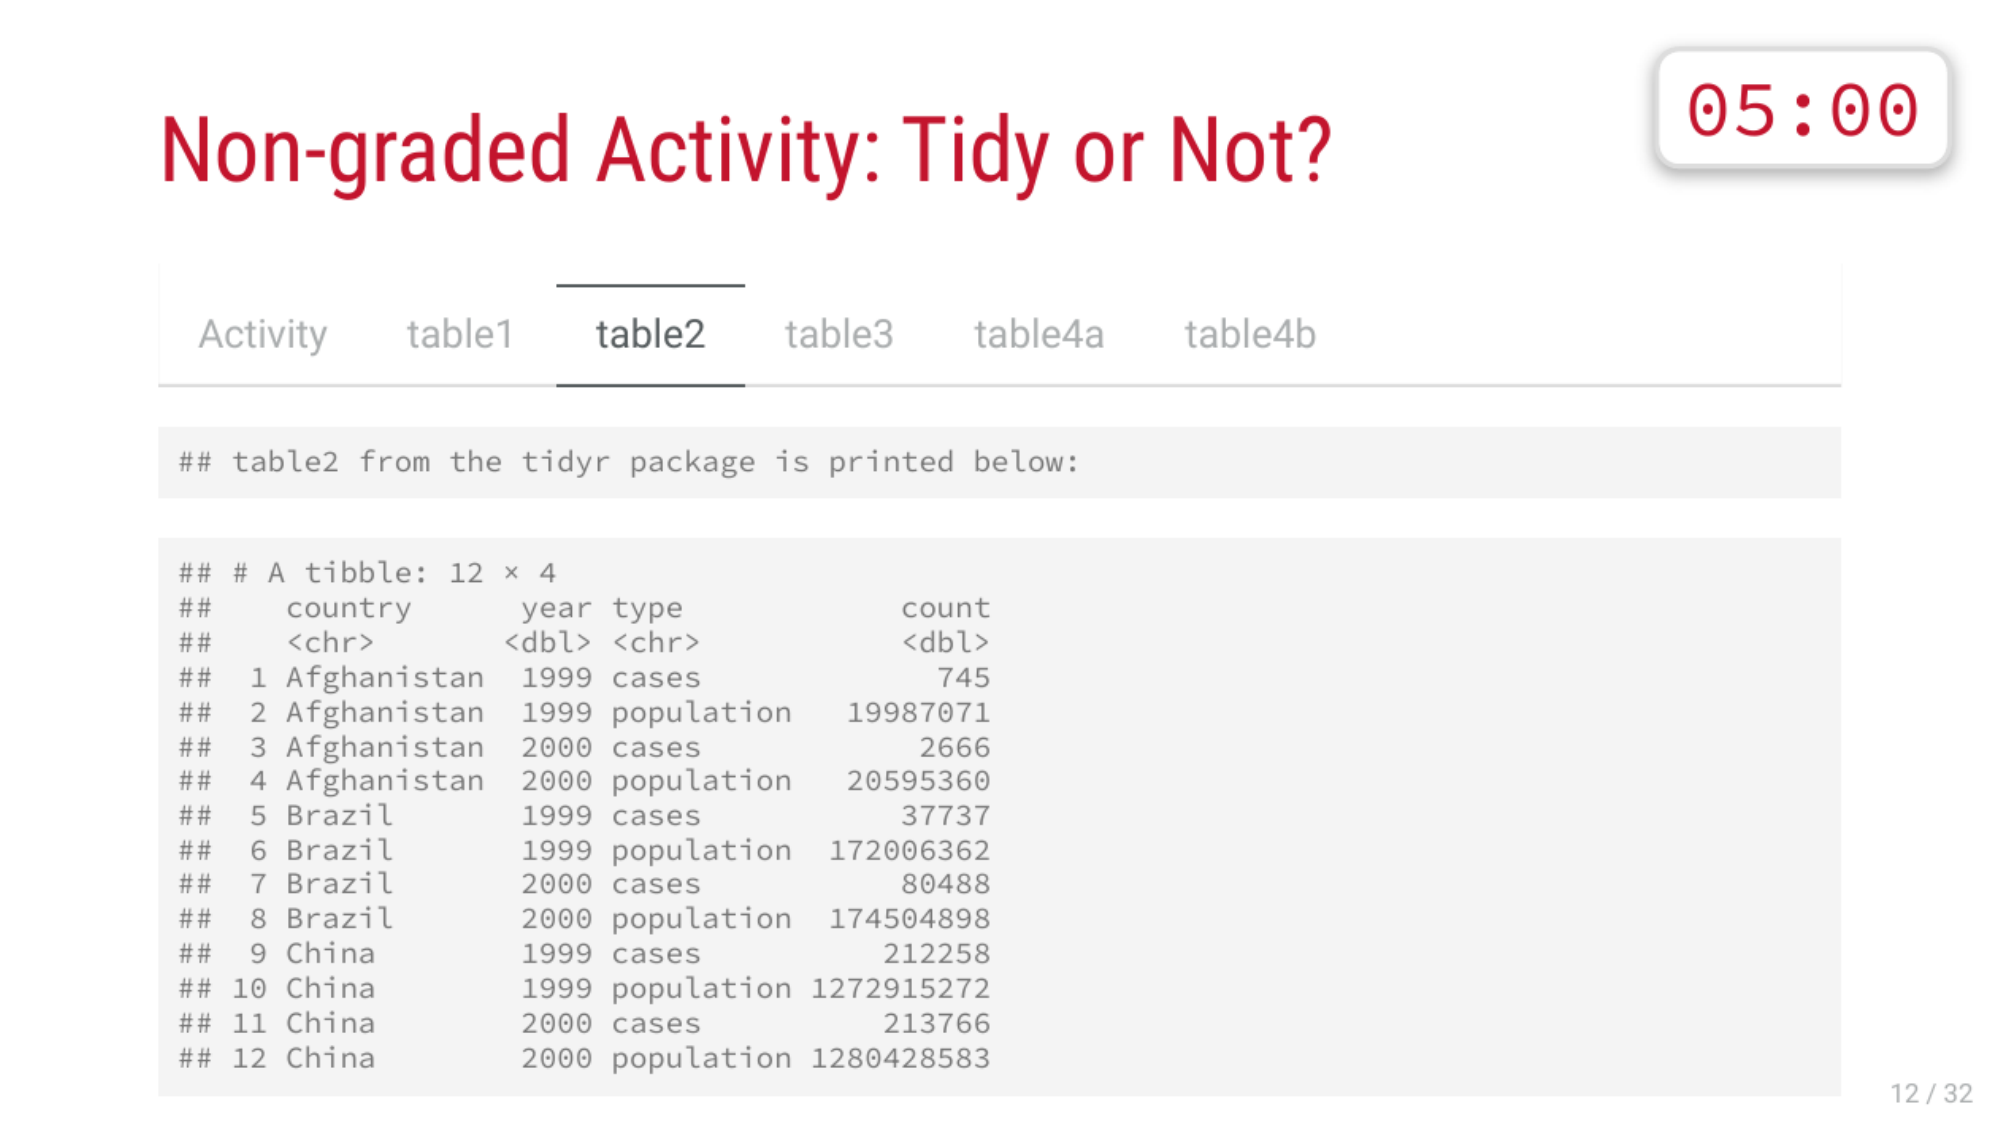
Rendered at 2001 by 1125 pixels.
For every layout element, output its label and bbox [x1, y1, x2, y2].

list [0, 0, 2000, 1125]
